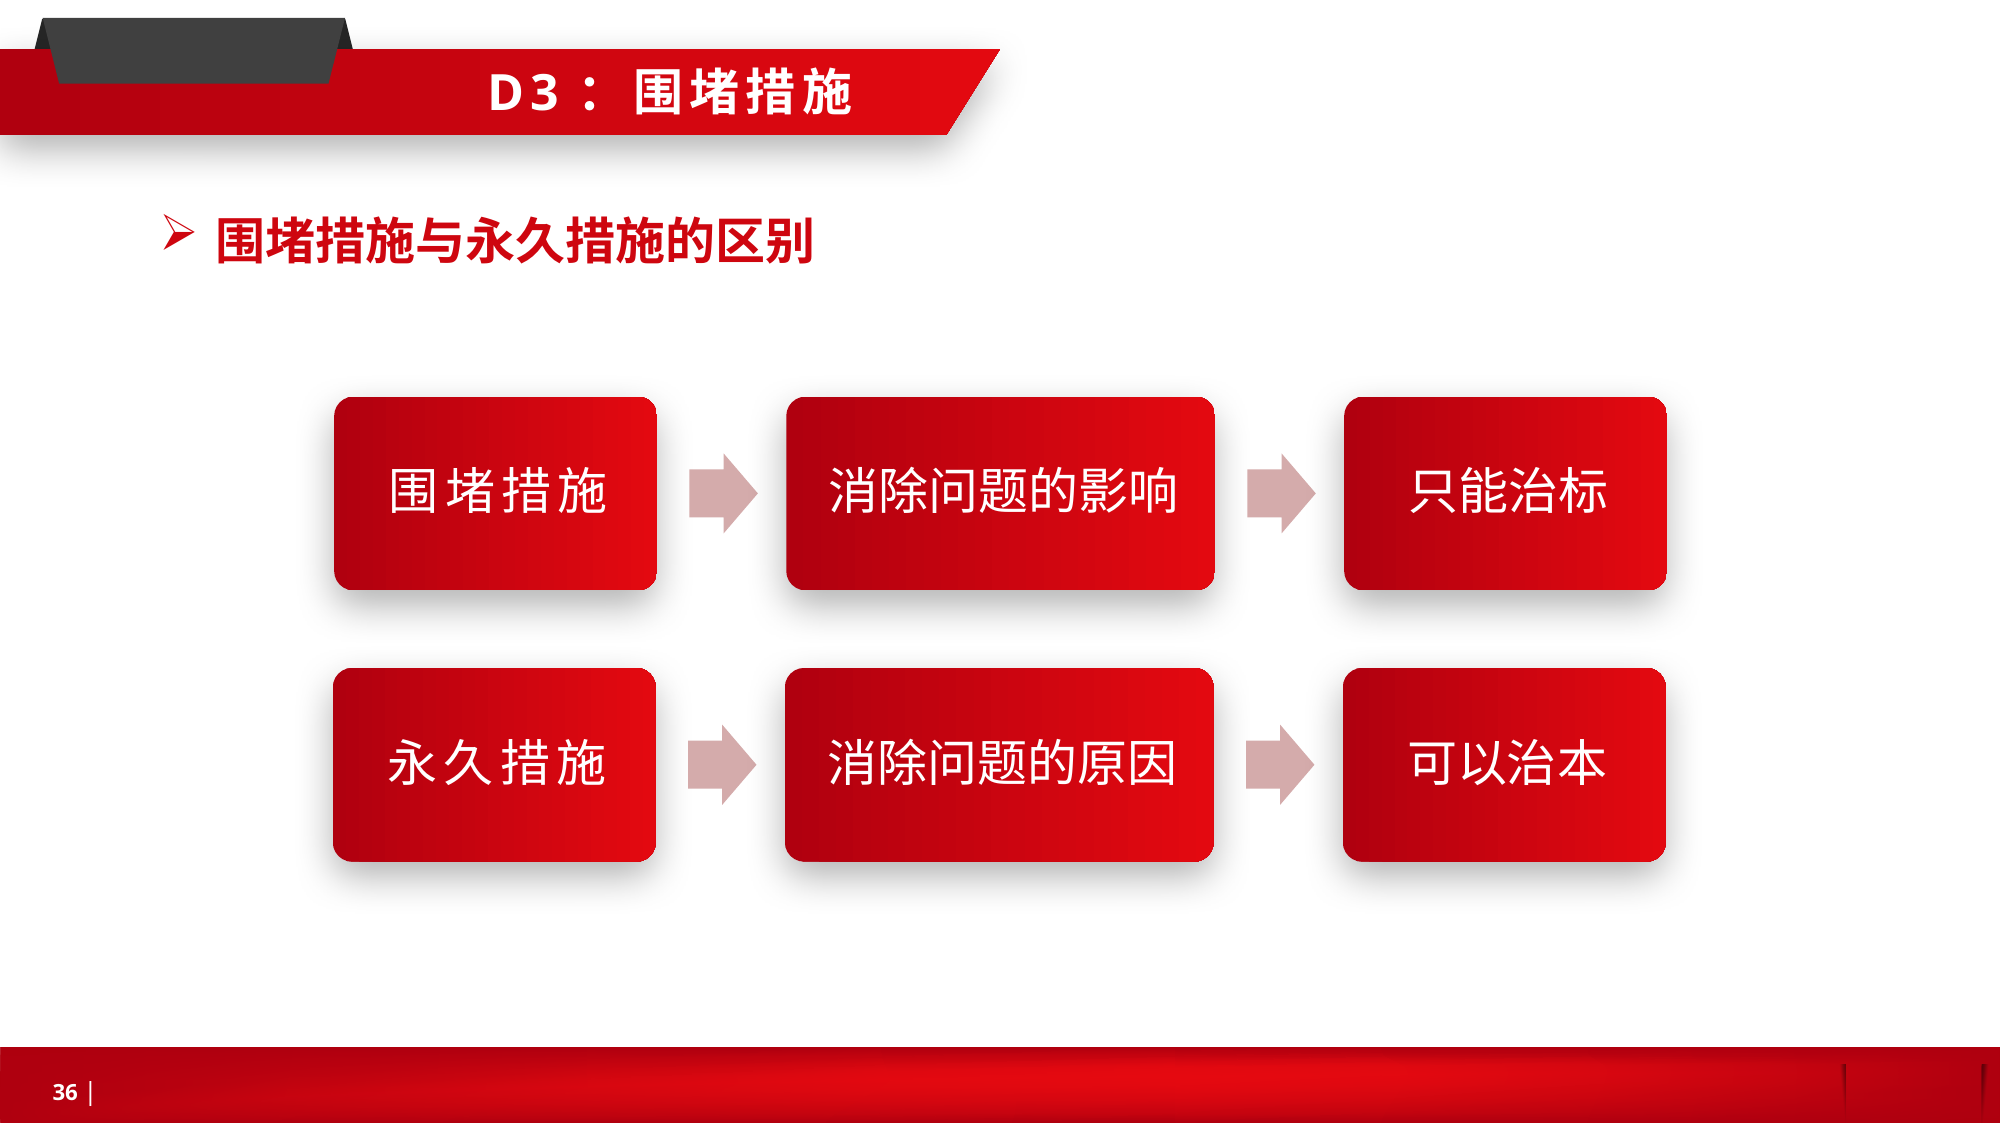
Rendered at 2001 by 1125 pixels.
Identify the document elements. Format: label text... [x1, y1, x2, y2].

picture [0, 1047, 2000, 1123]
list D3：围堵措施 [487, 60, 859, 132]
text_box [332, 586, 1667, 943]
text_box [333, 339, 1668, 587]
text_box 围堵措施与永久措施的区别 [159, 209, 816, 270]
